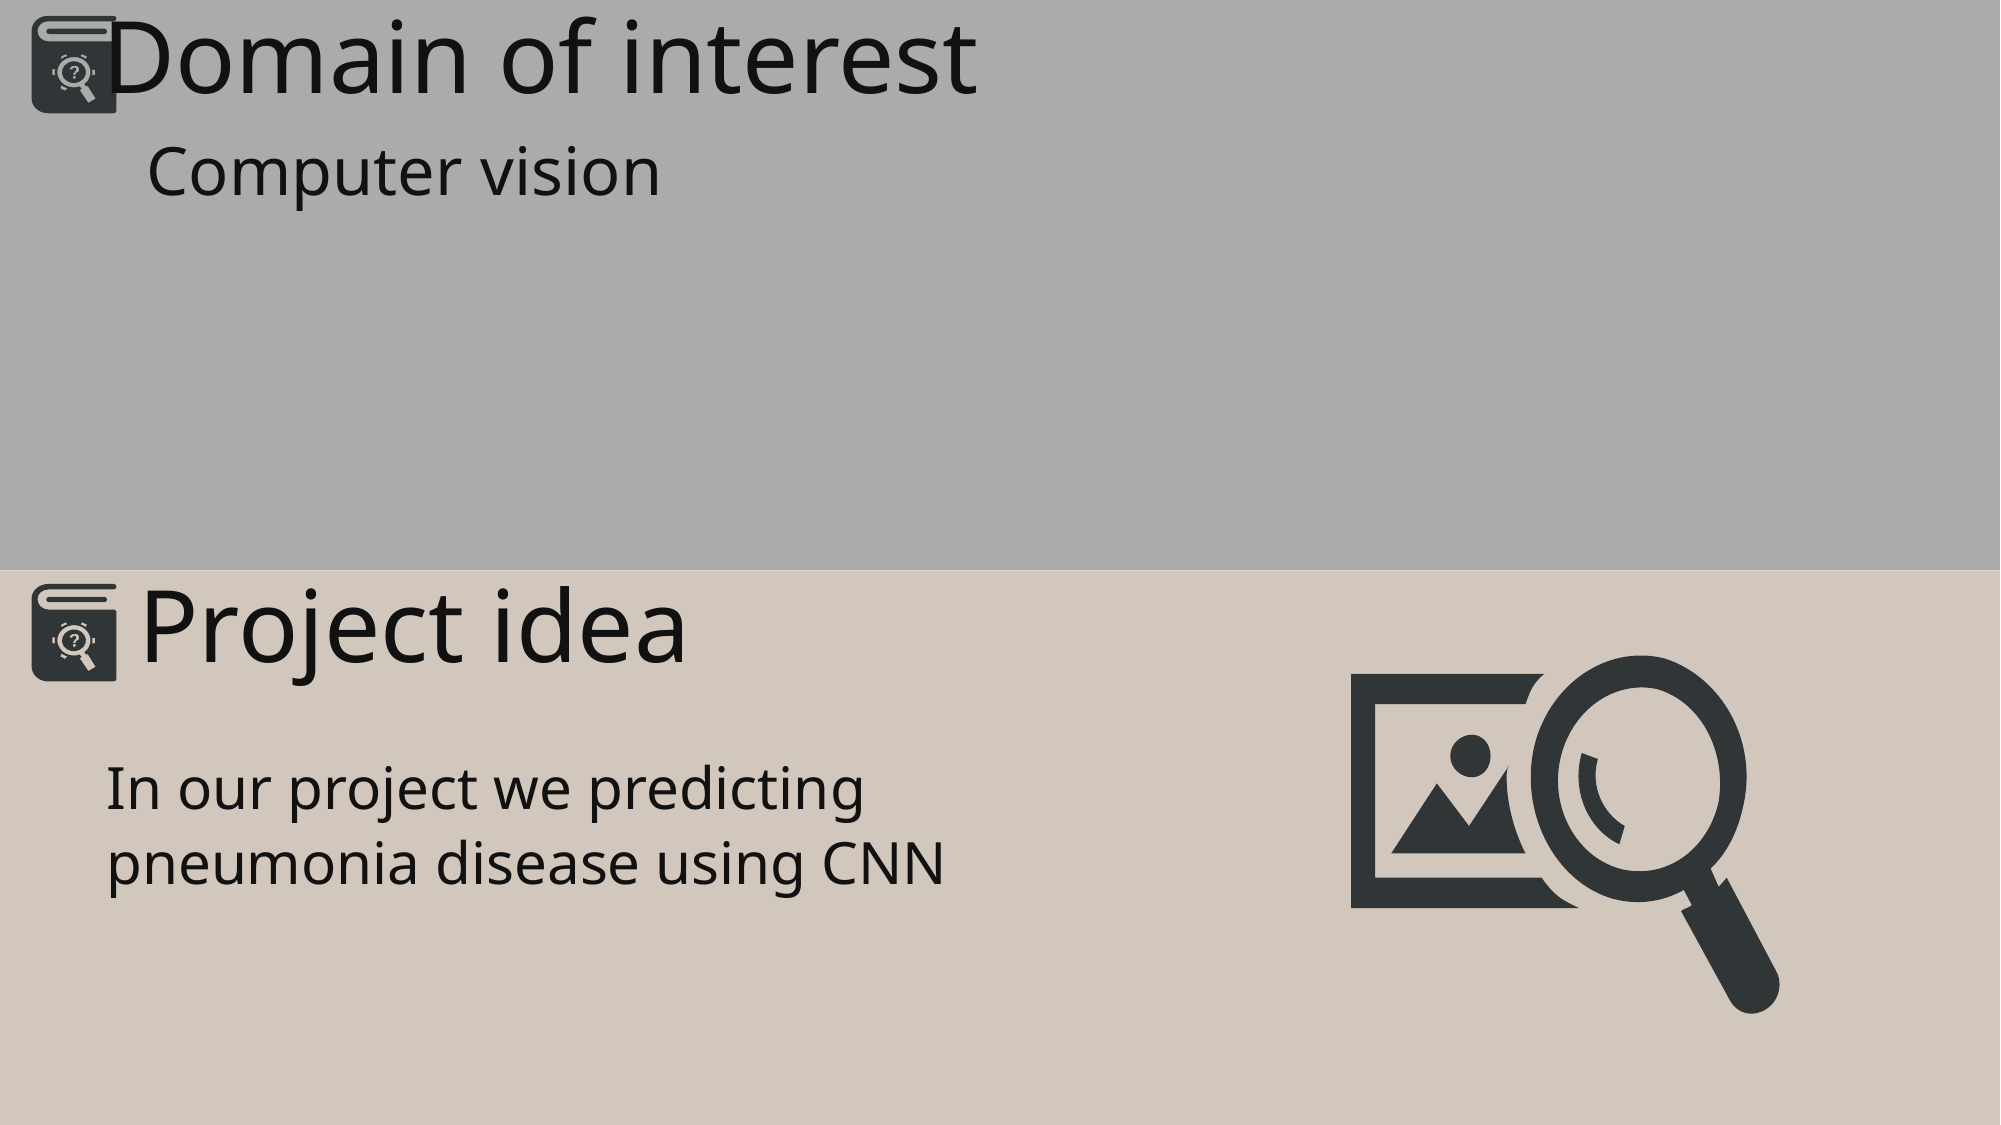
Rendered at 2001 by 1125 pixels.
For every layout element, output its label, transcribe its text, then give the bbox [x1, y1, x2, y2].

text_box In our project we predicting pneumonia disease using CNN [91, 776, 2000, 904]
text_box [31, 15, 117, 74]
text_box [0, 0, 2000, 571]
text_box Project idea [0, 643, 1198, 721]
text_box Computer vision [68, 163, 758, 217]
text_box [1530, 655, 1747, 776]
text_box Domain of interest [0, 74, 1108, 121]
text_box [1351, 673, 1545, 776]
text_box [0, 571, 2000, 1125]
text_box [1351, 904, 1580, 909]
text_box [31, 583, 117, 682]
text_box [1681, 904, 1780, 1014]
